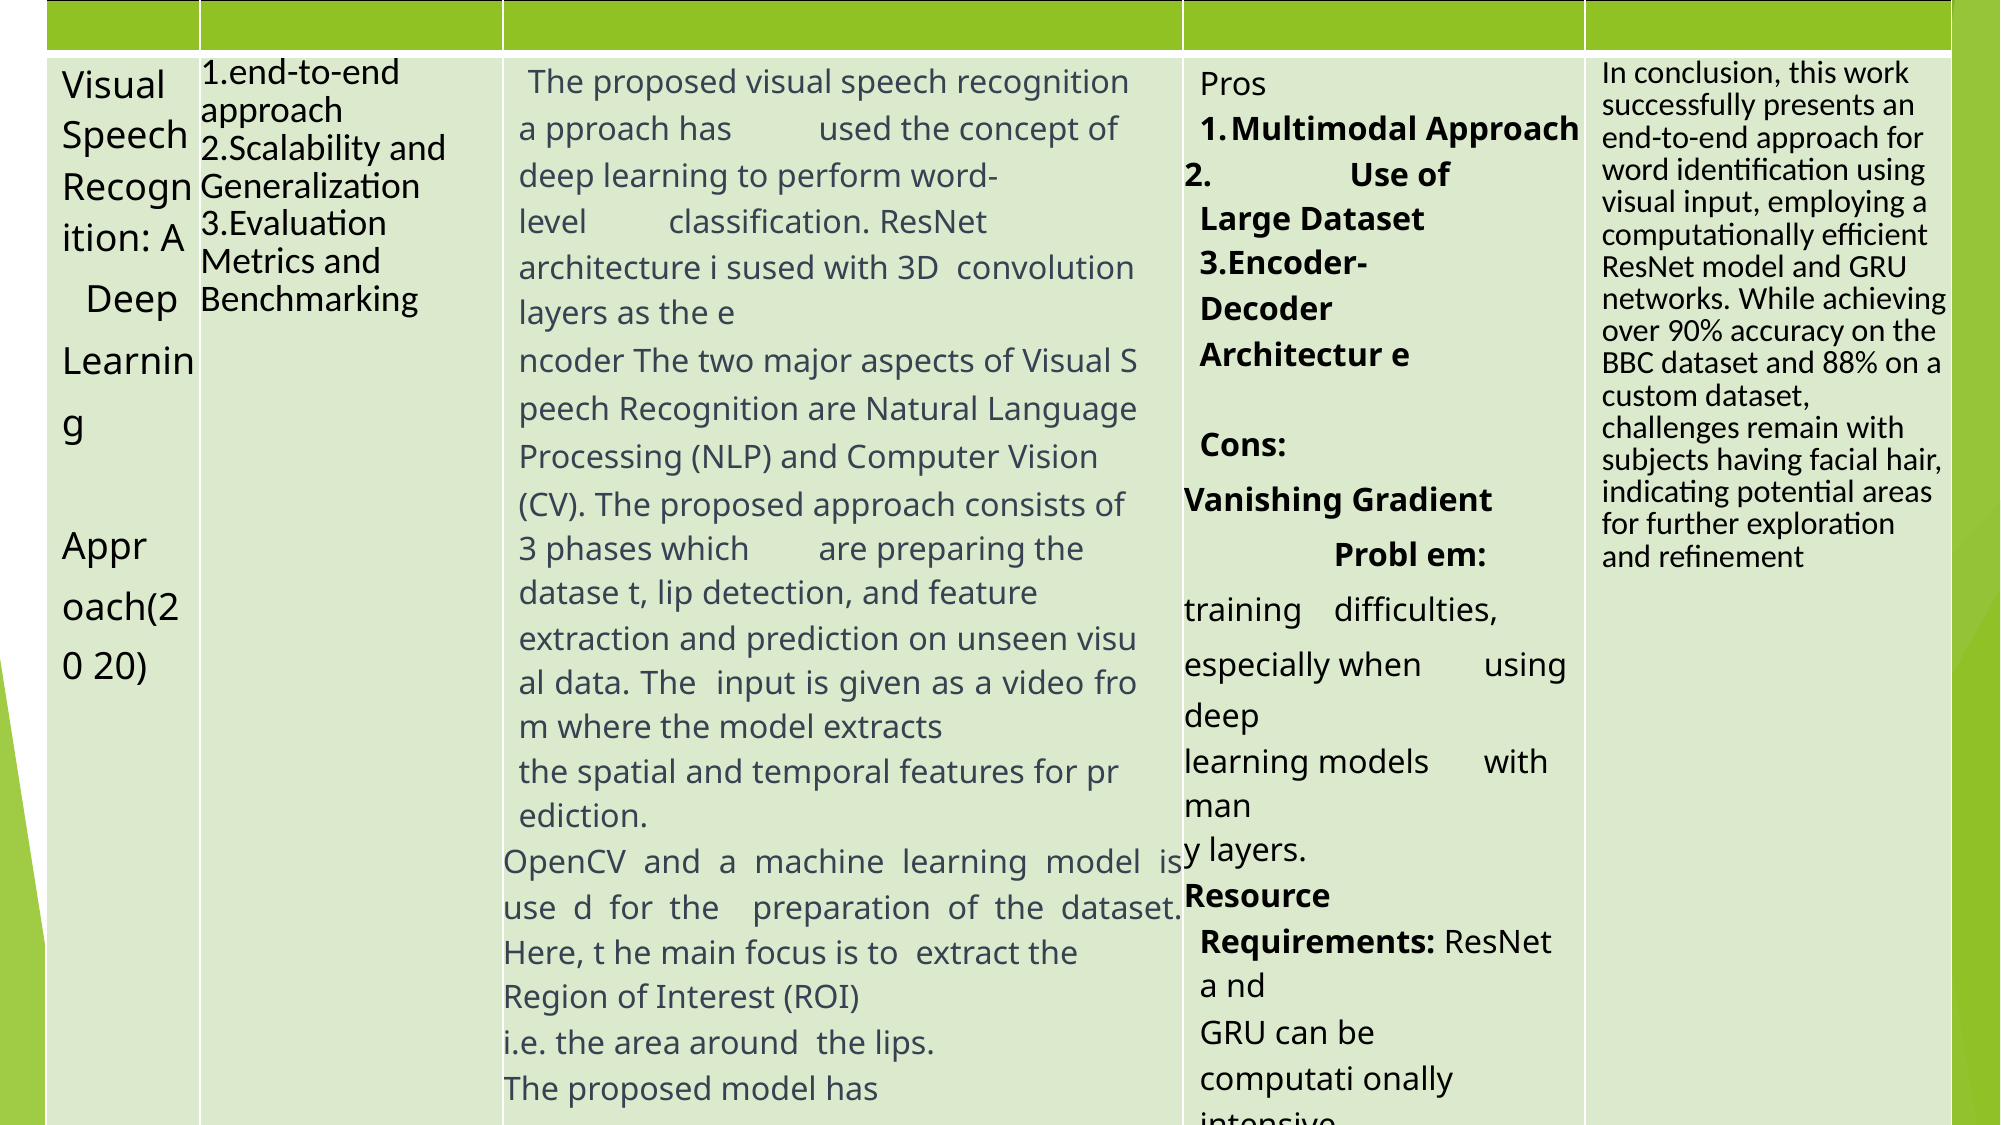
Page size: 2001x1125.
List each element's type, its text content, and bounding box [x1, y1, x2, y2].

table_cell The proposed visual speech recognition a pproach has used the concept of deep learning to perform word- level classification. ResNet architecture i sused with 3D convolution layers as the e ncoder The two major aspects of Visual S peech Recognition are Natural Language Processing (NLP) and Computer Vision (CV). The proposed approach consists of 3 phases which are preparing the datase t, lip detection, and feature extraction and prediction on unseen visu al data. The input is given as a video fro m where the model extracts the spatial and temporal features for pr ediction. OpenCV and a machine learning model is use d for the preparation of the dataset. Here, t he main focus is to extract the Region of Interest (ROI) i.e. the area around the lips. The proposed model has been deployed on a local server to test vari ous video inputs. The model is further trained b y extending the vocabulary. [504, 58, 1182, 1125]
table_header [47, 1, 199, 50]
table_cell Pros Multimodal Approach Use of Large Dataset 3.Encoder- Decoder Architectur e Cons: Vanishing Gradient Probl em: training difficulties, especially when using deep learning models with man y layers. Resource Requirements: ResNet a nd GRU can be computati onally intensive [1184, 58, 1584, 1125]
table_header [1586, 1, 1951, 50]
table_header [1184, 1, 1584, 50]
table_cell Visual Speech Recogn ition: A Deep Learnin g Appr oach(20 20) [47, 58, 199, 1125]
table_cell 1.end-to-end approach 2.Scalability and Generalization 3.Evaluation Metrics and Benchmarking [201, 58, 502, 1125]
table_header [201, 1, 502, 50]
table_cell In conclusion, this work successfully presents an end-to-end approach for word identification using visual input, employing a computationally efficient ResNet model and GRU networks. While achieving over 90% accuracy on the BBC dataset and 88% on a custom dataset, challenges remain with subjects having facial hair, indicating potential areas for further exploration and refinement [1586, 58, 1951, 1125]
table_header [504, 1, 1182, 50]
